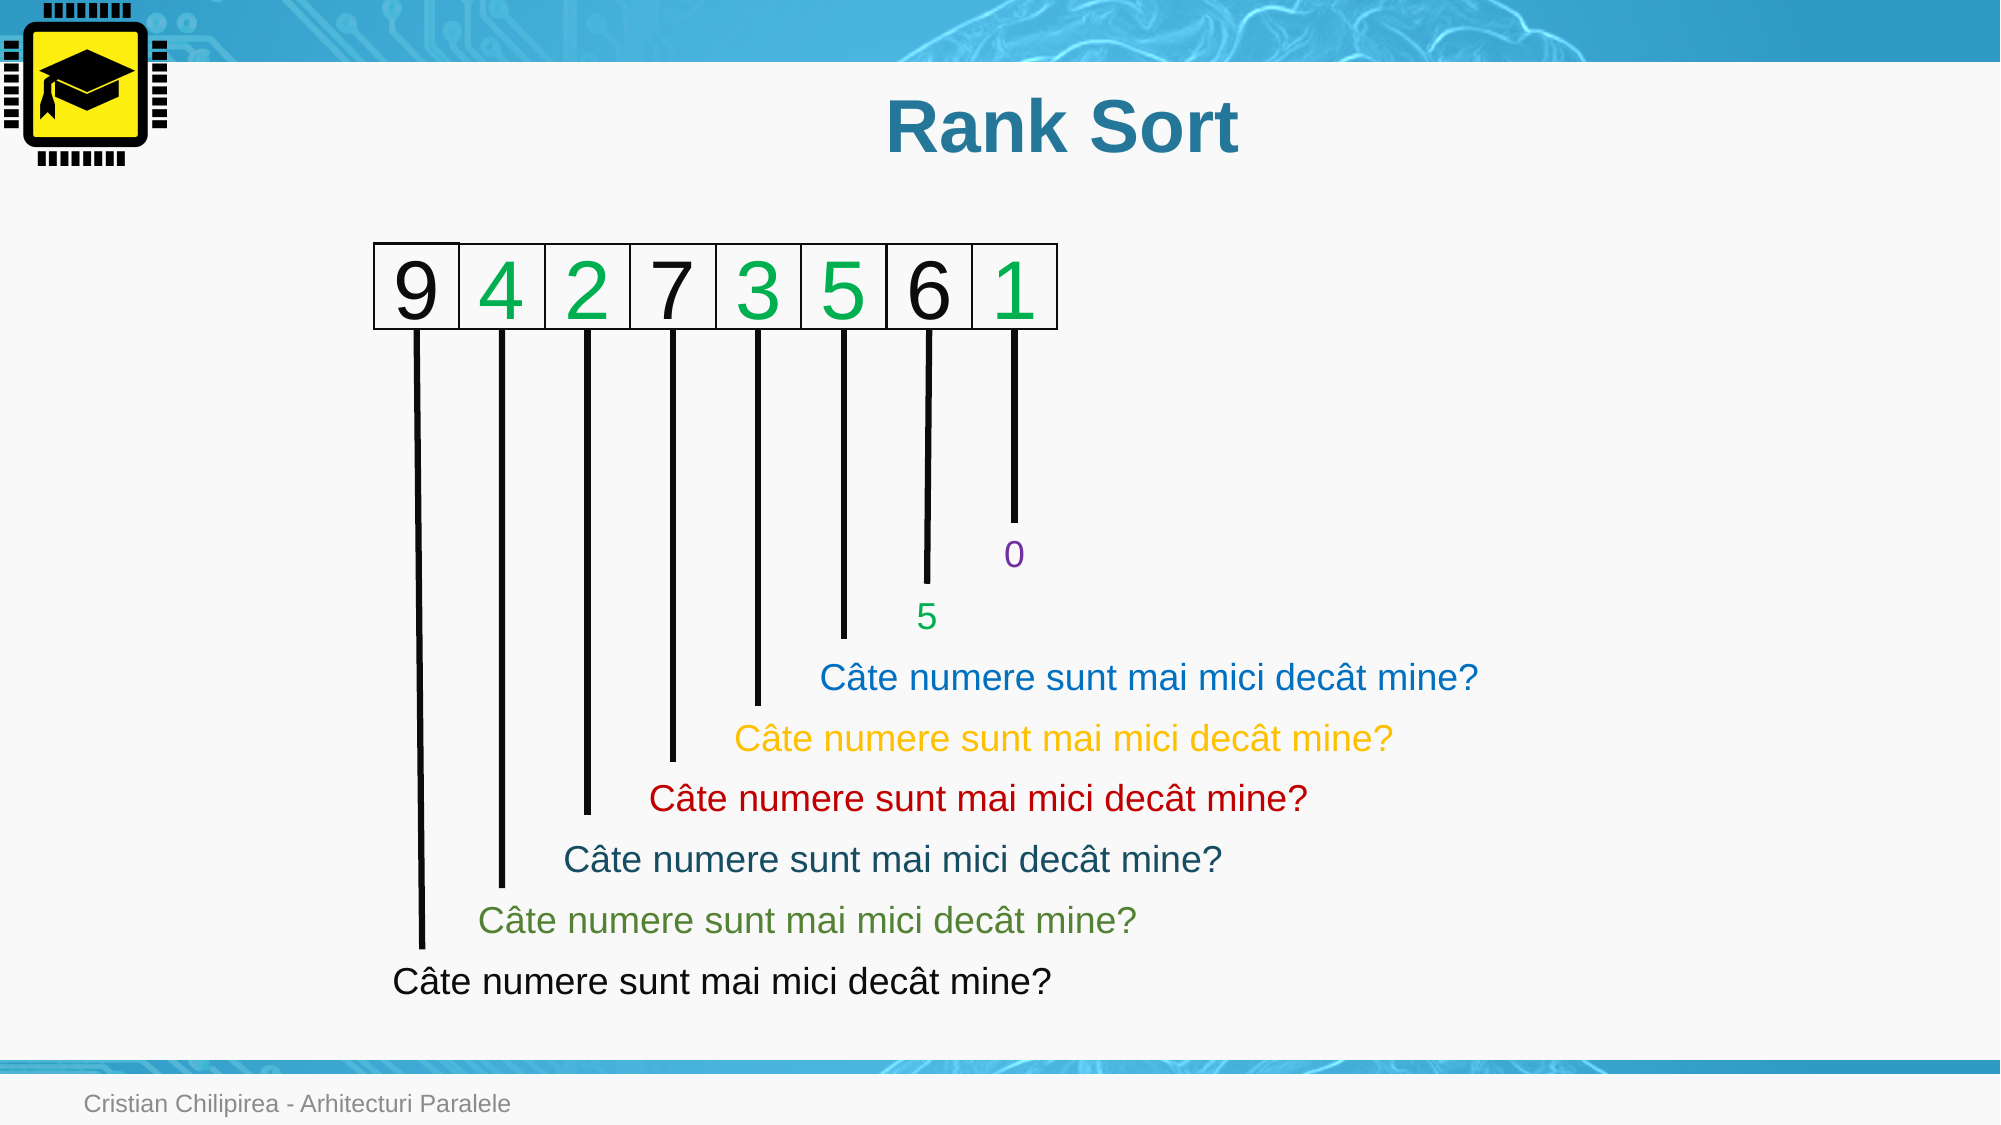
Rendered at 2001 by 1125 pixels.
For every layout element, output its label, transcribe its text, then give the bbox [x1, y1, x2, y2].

text_box Câte numere sunt mai mici decât mine? [377, 949, 1068, 1010]
text_box 9 [373, 242, 460, 330]
text_box Câte numere sunt mai mici decât mine? [634, 766, 1324, 827]
text_box 0 [989, 523, 1040, 583]
text_box Câte numere sunt mai mici decât mine? [804, 645, 1495, 706]
text_box Câte numere sunt mai mici decât mine? [719, 706, 1409, 766]
text_box 6 [885, 243, 971, 330]
picture [0, 0, 2000, 166]
text_box 7 [629, 243, 715, 330]
title Rank Sort [170, 76, 1955, 180]
text_box 2 [544, 243, 629, 330]
picture [0, 1060, 2000, 1074]
footer Cristian Chilipirea - Arhitecturi Paralele [68, 1083, 1542, 1125]
text_box 5 [800, 243, 885, 330]
text_box 3 [715, 243, 800, 330]
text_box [416, 329, 423, 950]
text_box 5 [901, 584, 953, 645]
text_box 4 [458, 243, 544, 330]
text_box 1 [971, 243, 1058, 330]
text_box Câte numere sunt mai mici decât mine? [548, 827, 1238, 888]
text_box Câte numere sunt mai mici decât mine? [463, 888, 1153, 949]
